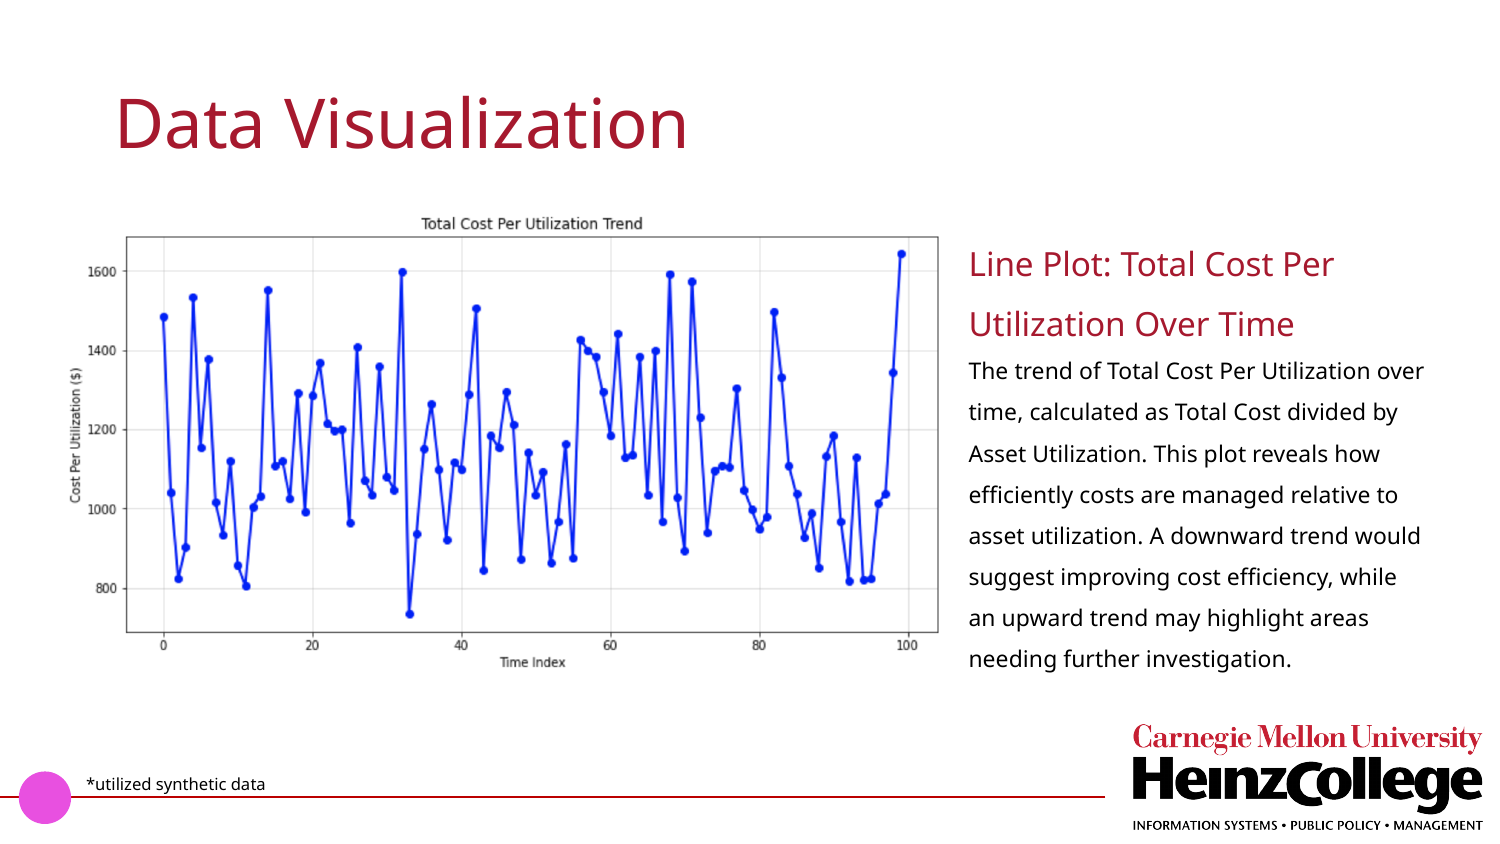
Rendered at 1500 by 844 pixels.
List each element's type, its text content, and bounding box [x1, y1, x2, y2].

text_box *utilized synthetic data [71, 759, 370, 806]
title Data Visualization [103, 44, 1397, 208]
picture [1133, 724, 1483, 830]
text_box [18, 771, 72, 824]
text_box Line Plot: Total Cost Per Utilization Over Time The trend of Total Cost Per Utilization over time, calculated as Total Cost divided by Asset Utilization. This plot reveals how efficiently costs are managed relative to asset utilization. A downward trend would suggest improving cost efficiency, while an upward trend may highlight areas needing further investigation. [953, 208, 1446, 688]
picture [59, 207, 954, 680]
